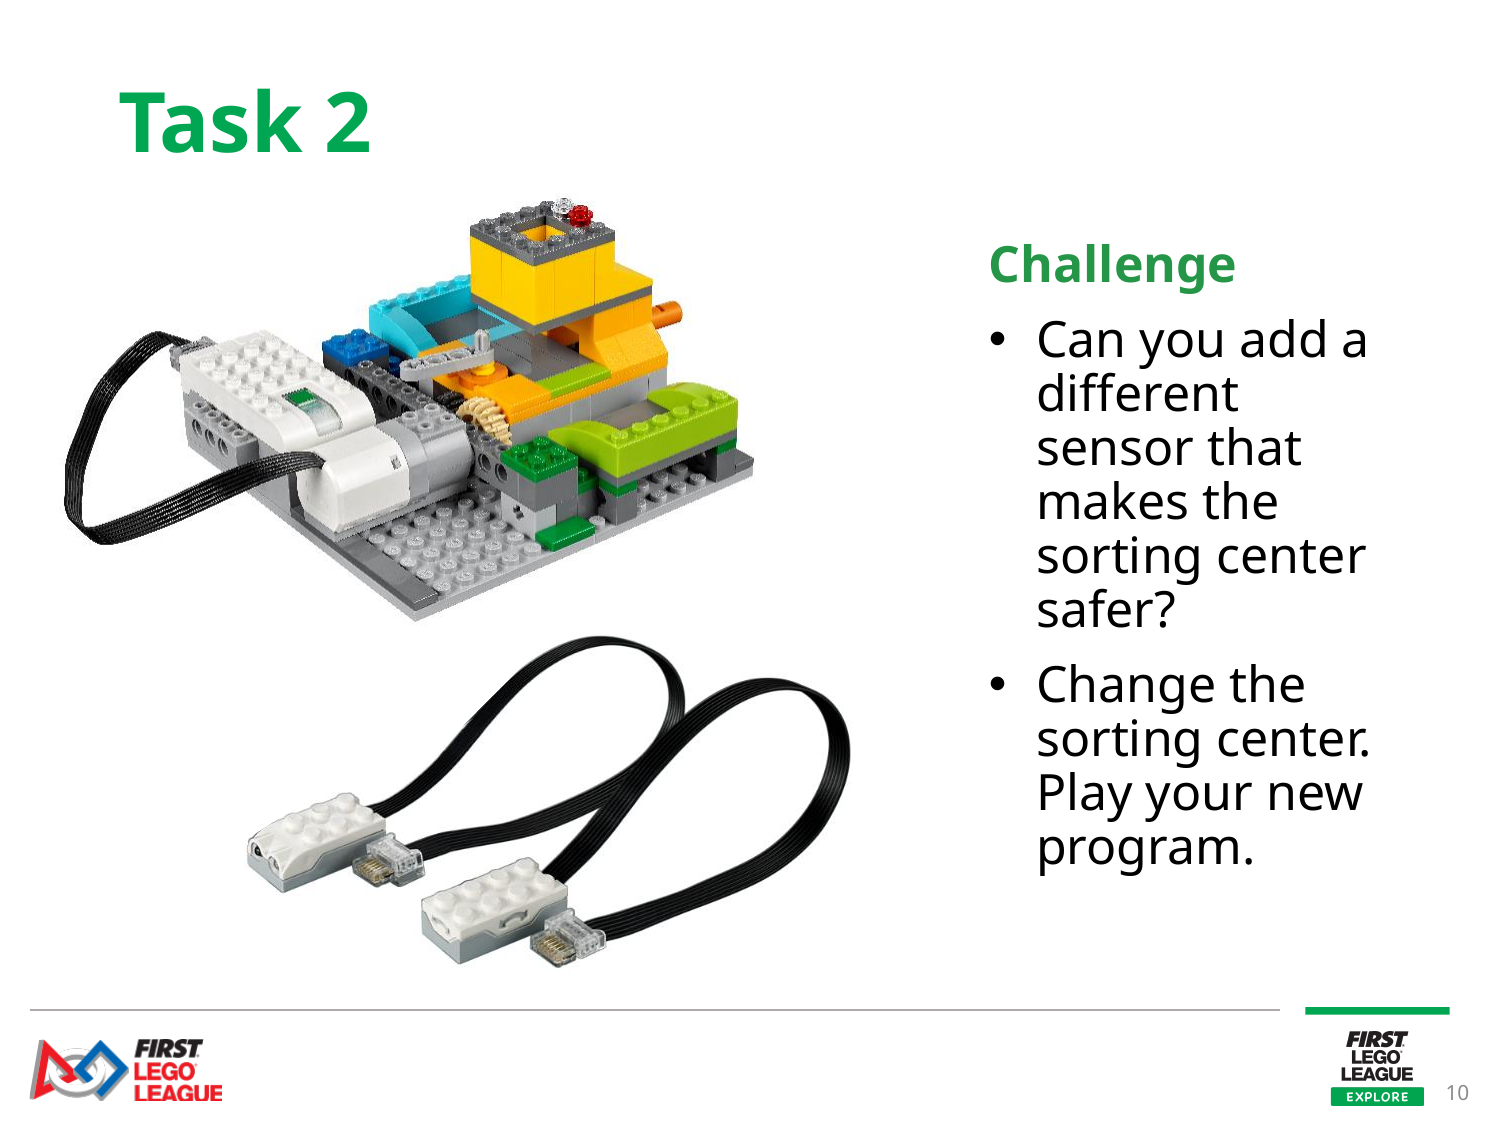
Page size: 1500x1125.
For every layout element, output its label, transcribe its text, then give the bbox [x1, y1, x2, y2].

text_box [141, 457, 874, 987]
picture [51, 185, 767, 635]
title Task 2 [103, 63, 1397, 189]
list Challenge Can you add a different sensor that makes the sorting center safer? Change the sorting center. Play your new program. [974, 232, 1411, 893]
slide_number 10 [1425, 1076, 1484, 1111]
